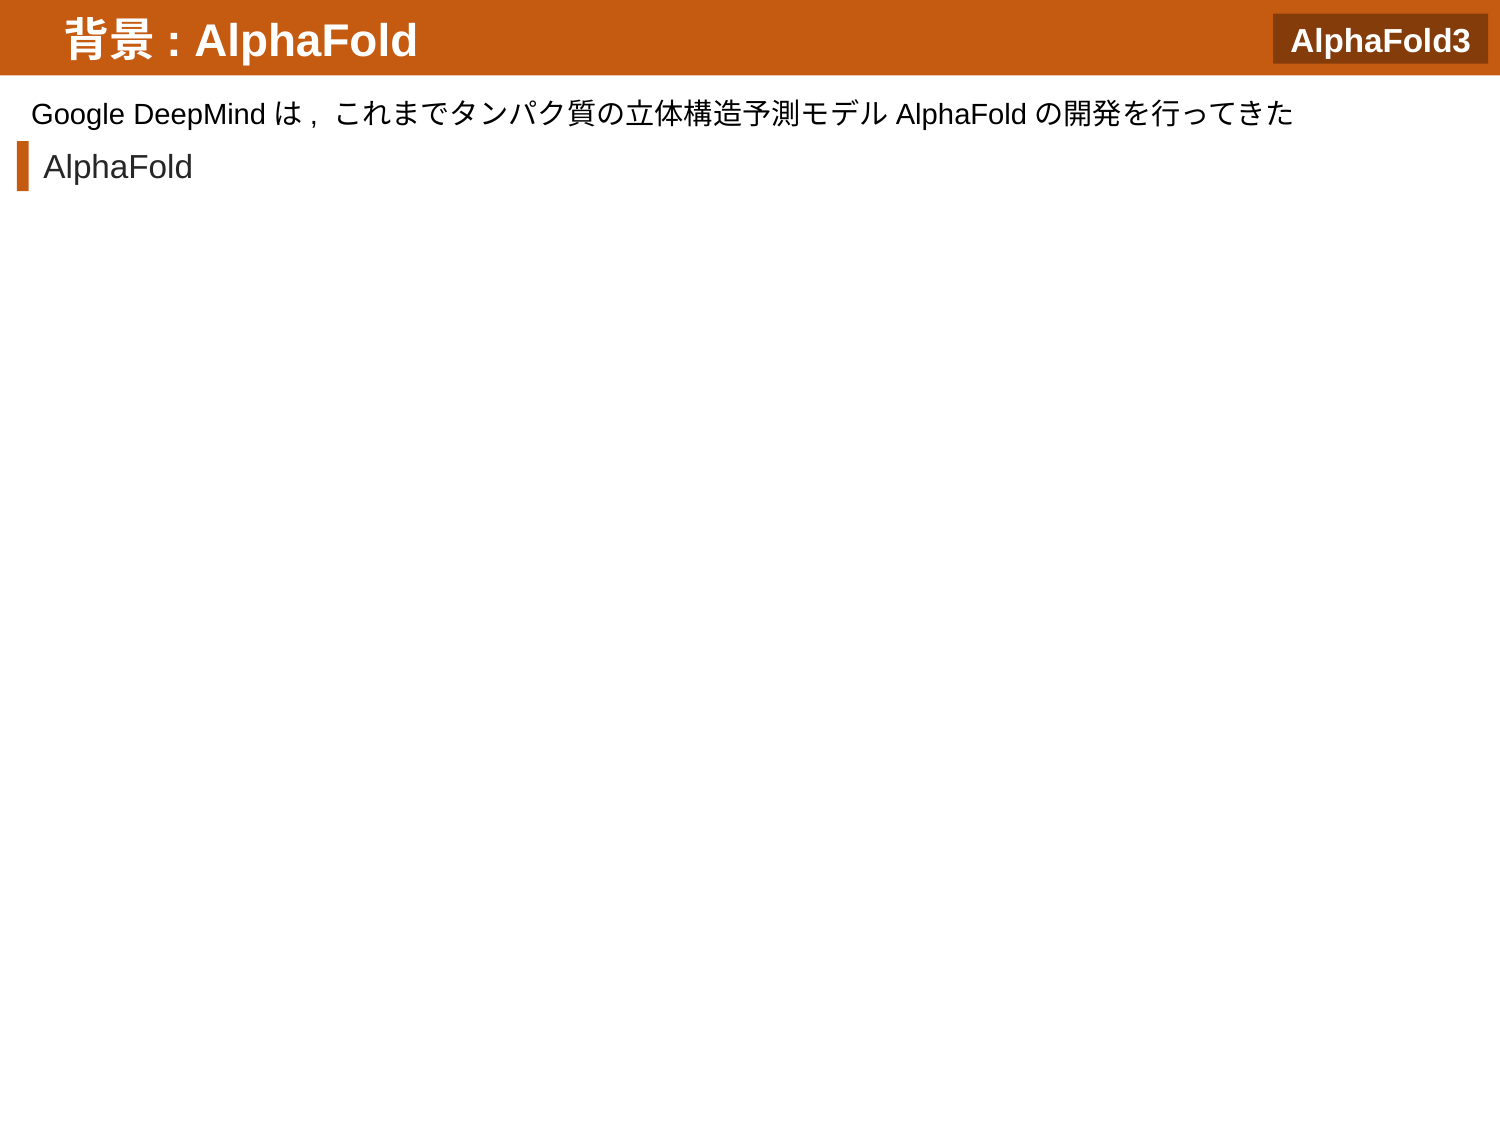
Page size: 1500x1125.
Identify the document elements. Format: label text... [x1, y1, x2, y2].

text_box AlphaFold [28, 138, 700, 193]
text_box AlphaFold3 [1272, 13, 1489, 65]
text_box [16, 140, 30, 192]
text_box Google DeepMindは, これまでタンパク質の立体構造予測モデルAlphaFoldの開発を行ってきた [16, 88, 1500, 138]
text_box 背景: AlphaFold [0, 0, 1500, 76]
